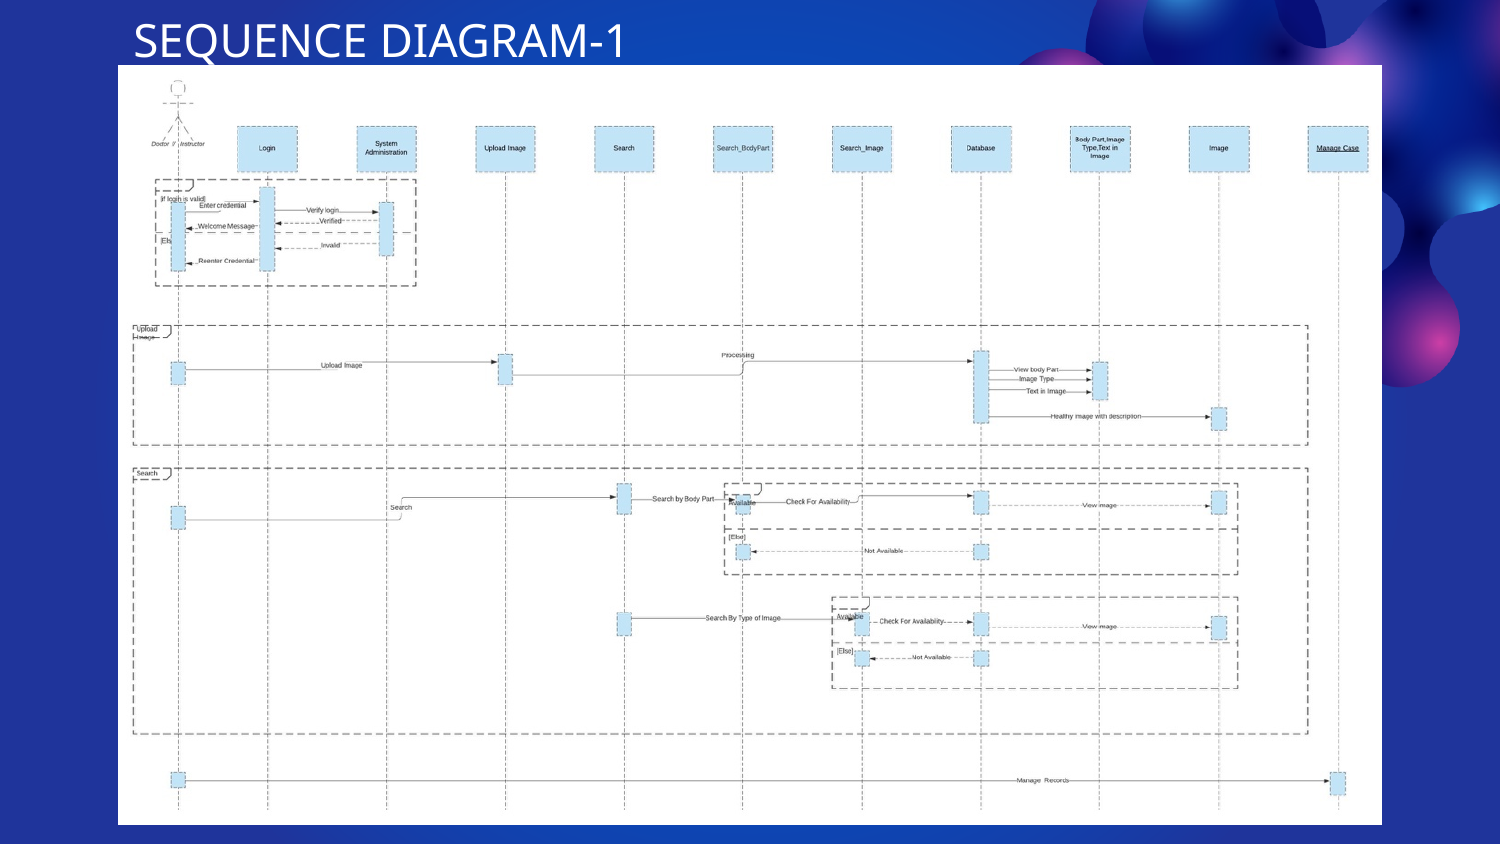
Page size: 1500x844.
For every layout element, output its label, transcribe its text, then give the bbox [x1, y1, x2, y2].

title SEQUENCE DIAGRAM-1 [118, 0, 1382, 64]
picture [0, 0, 1500, 844]
